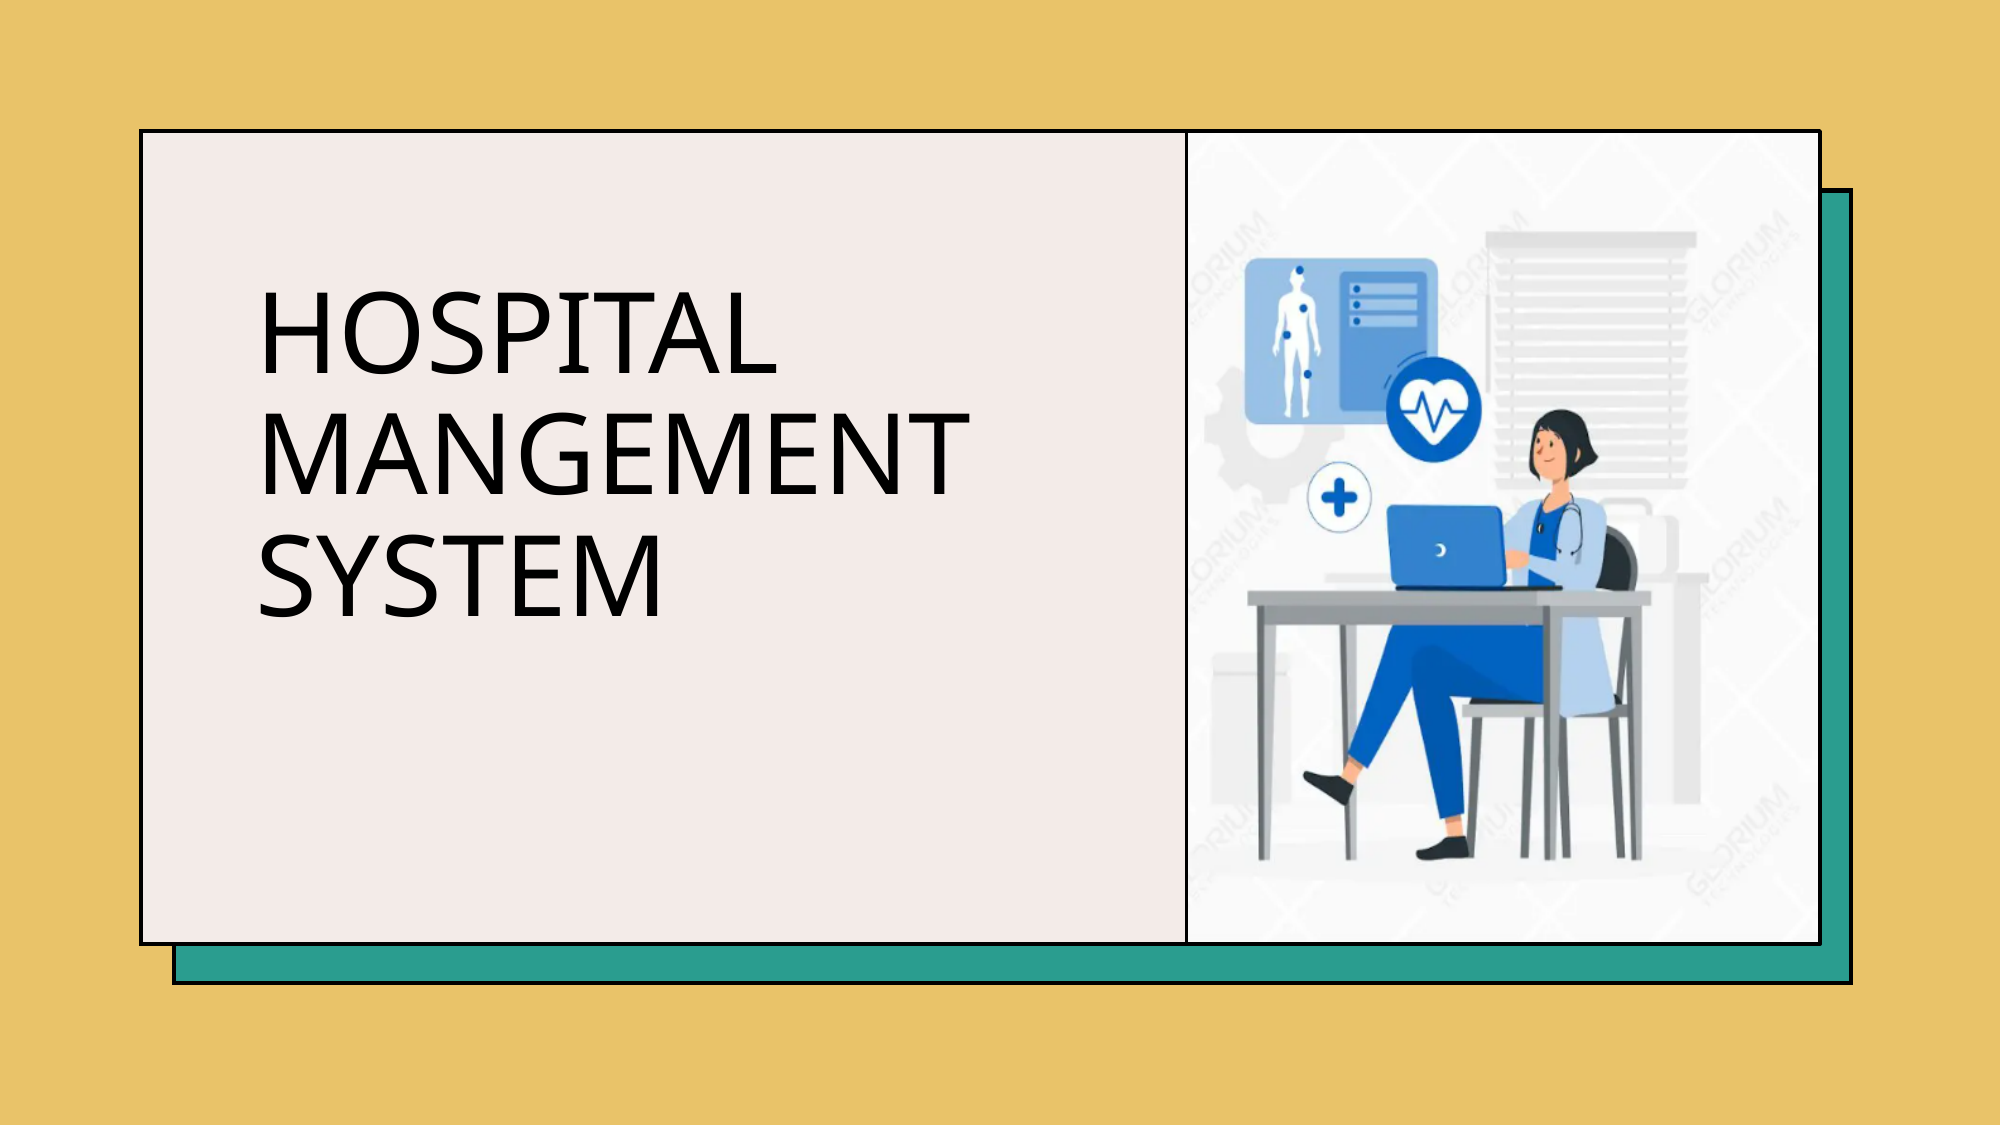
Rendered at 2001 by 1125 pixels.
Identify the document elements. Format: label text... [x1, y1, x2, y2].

title HOSPITAL MANGEMENT SYSTEM [240, 367, 1040, 648]
picture [1188, 133, 1818, 942]
